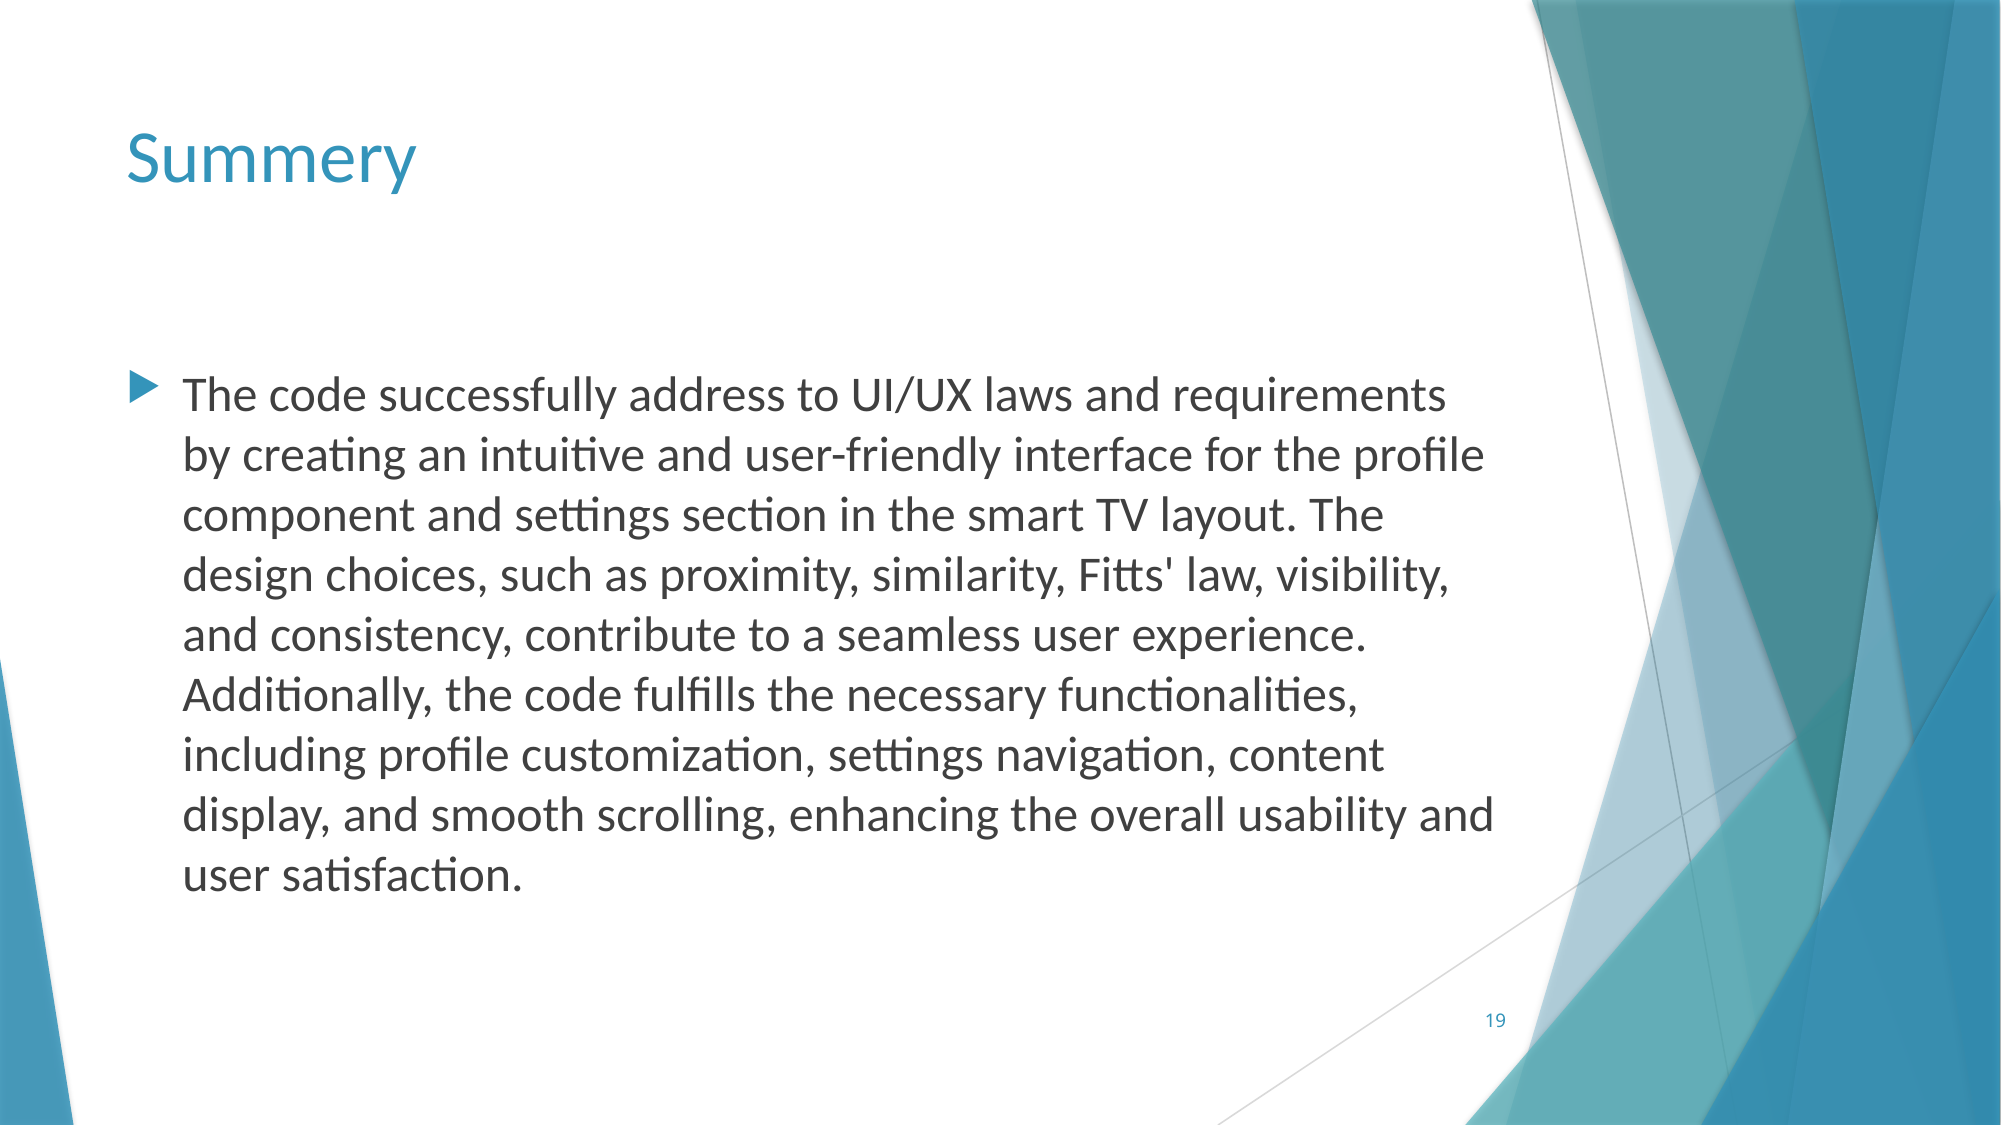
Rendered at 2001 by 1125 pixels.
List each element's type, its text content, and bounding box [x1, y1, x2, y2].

title Summery [111, 99, 1522, 317]
slide_number 19 [1409, 991, 1522, 1051]
list The code successfully address to UI/UX laws and requirements by creating an intuitive and user-friendly interface for the profile component and settings section in the smart TV layout. The design choices, such as proximity, similarity, Fitts' law, visibility, and consistency, contribute to a seamless user experience. Additionally, the code fulfills the necessary functionalities, including profile customization, settings navigation, content display, and smooth scrolling, enhancing the overall usability and user satisfaction. [111, 354, 1522, 992]
